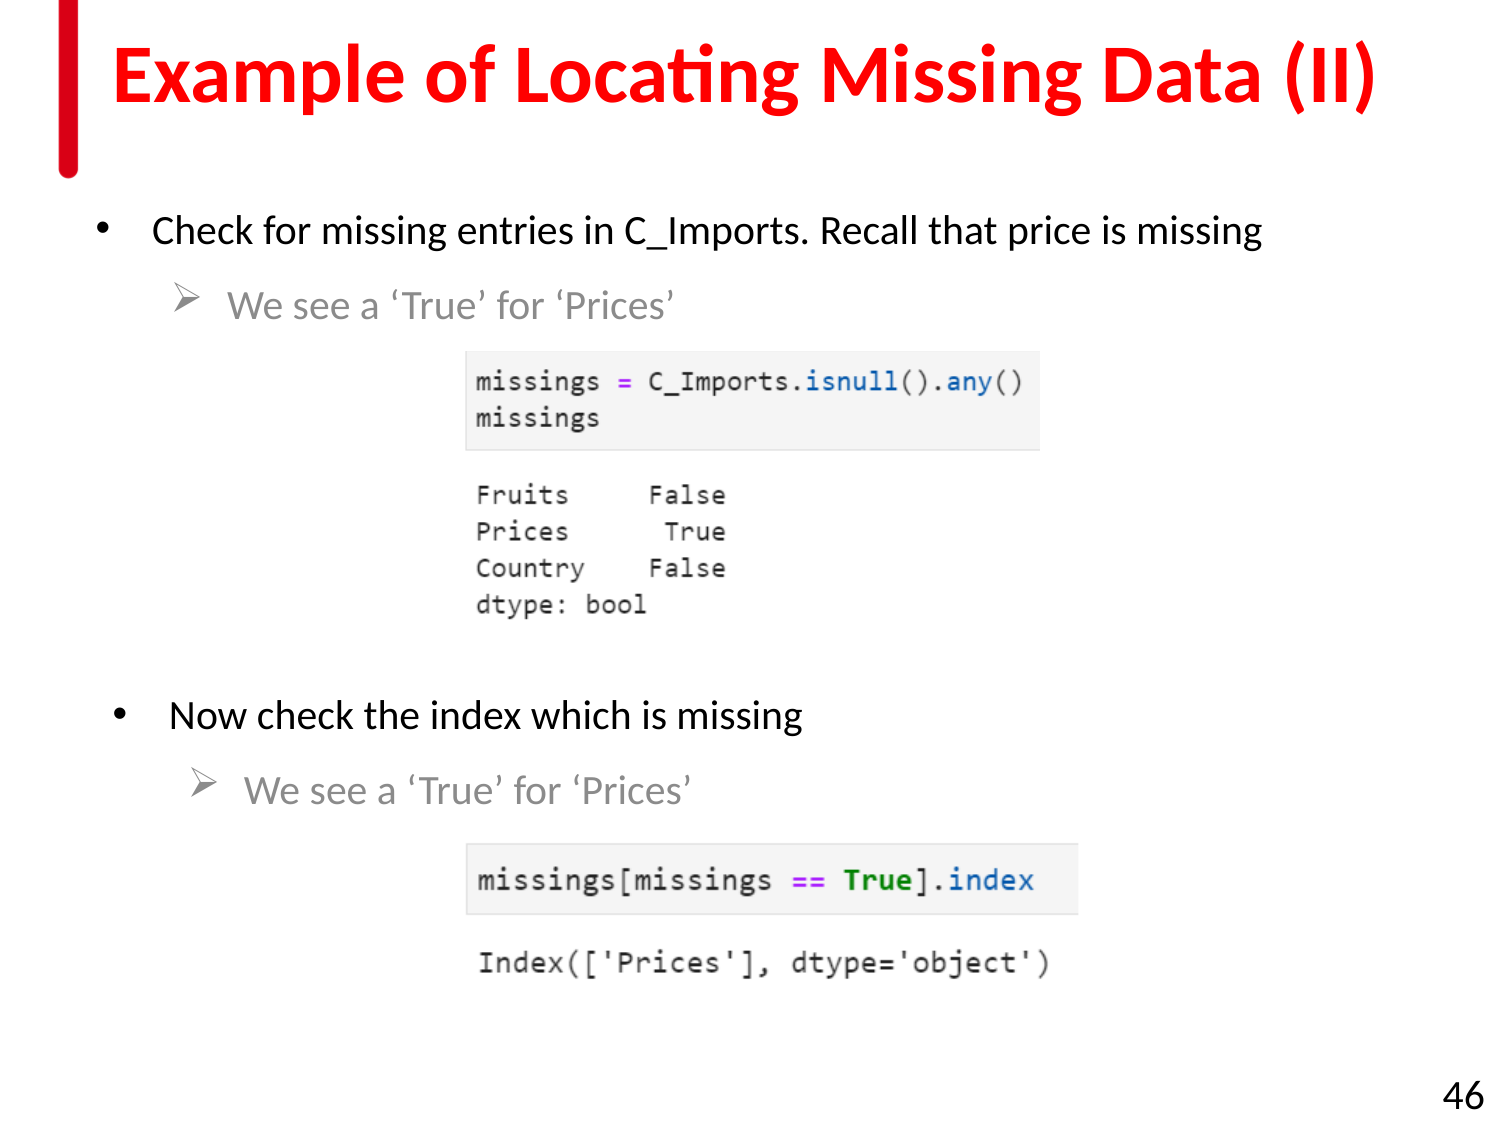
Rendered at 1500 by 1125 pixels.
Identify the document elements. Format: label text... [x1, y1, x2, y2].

subtitle Check for missing entries in C_Imports. Recall that price is missing We see a ‘True’ for ‘Prices’ [80, 195, 1470, 352]
text_box Now check the index which is missing We see a ‘True’ for ‘Prices’ [97, 680, 1487, 837]
picture [455, 350, 1041, 622]
picture [57, 0, 81, 200]
title Example of Locating Missing Data (II) [97, 0, 1500, 138]
picture [455, 836, 1079, 1001]
